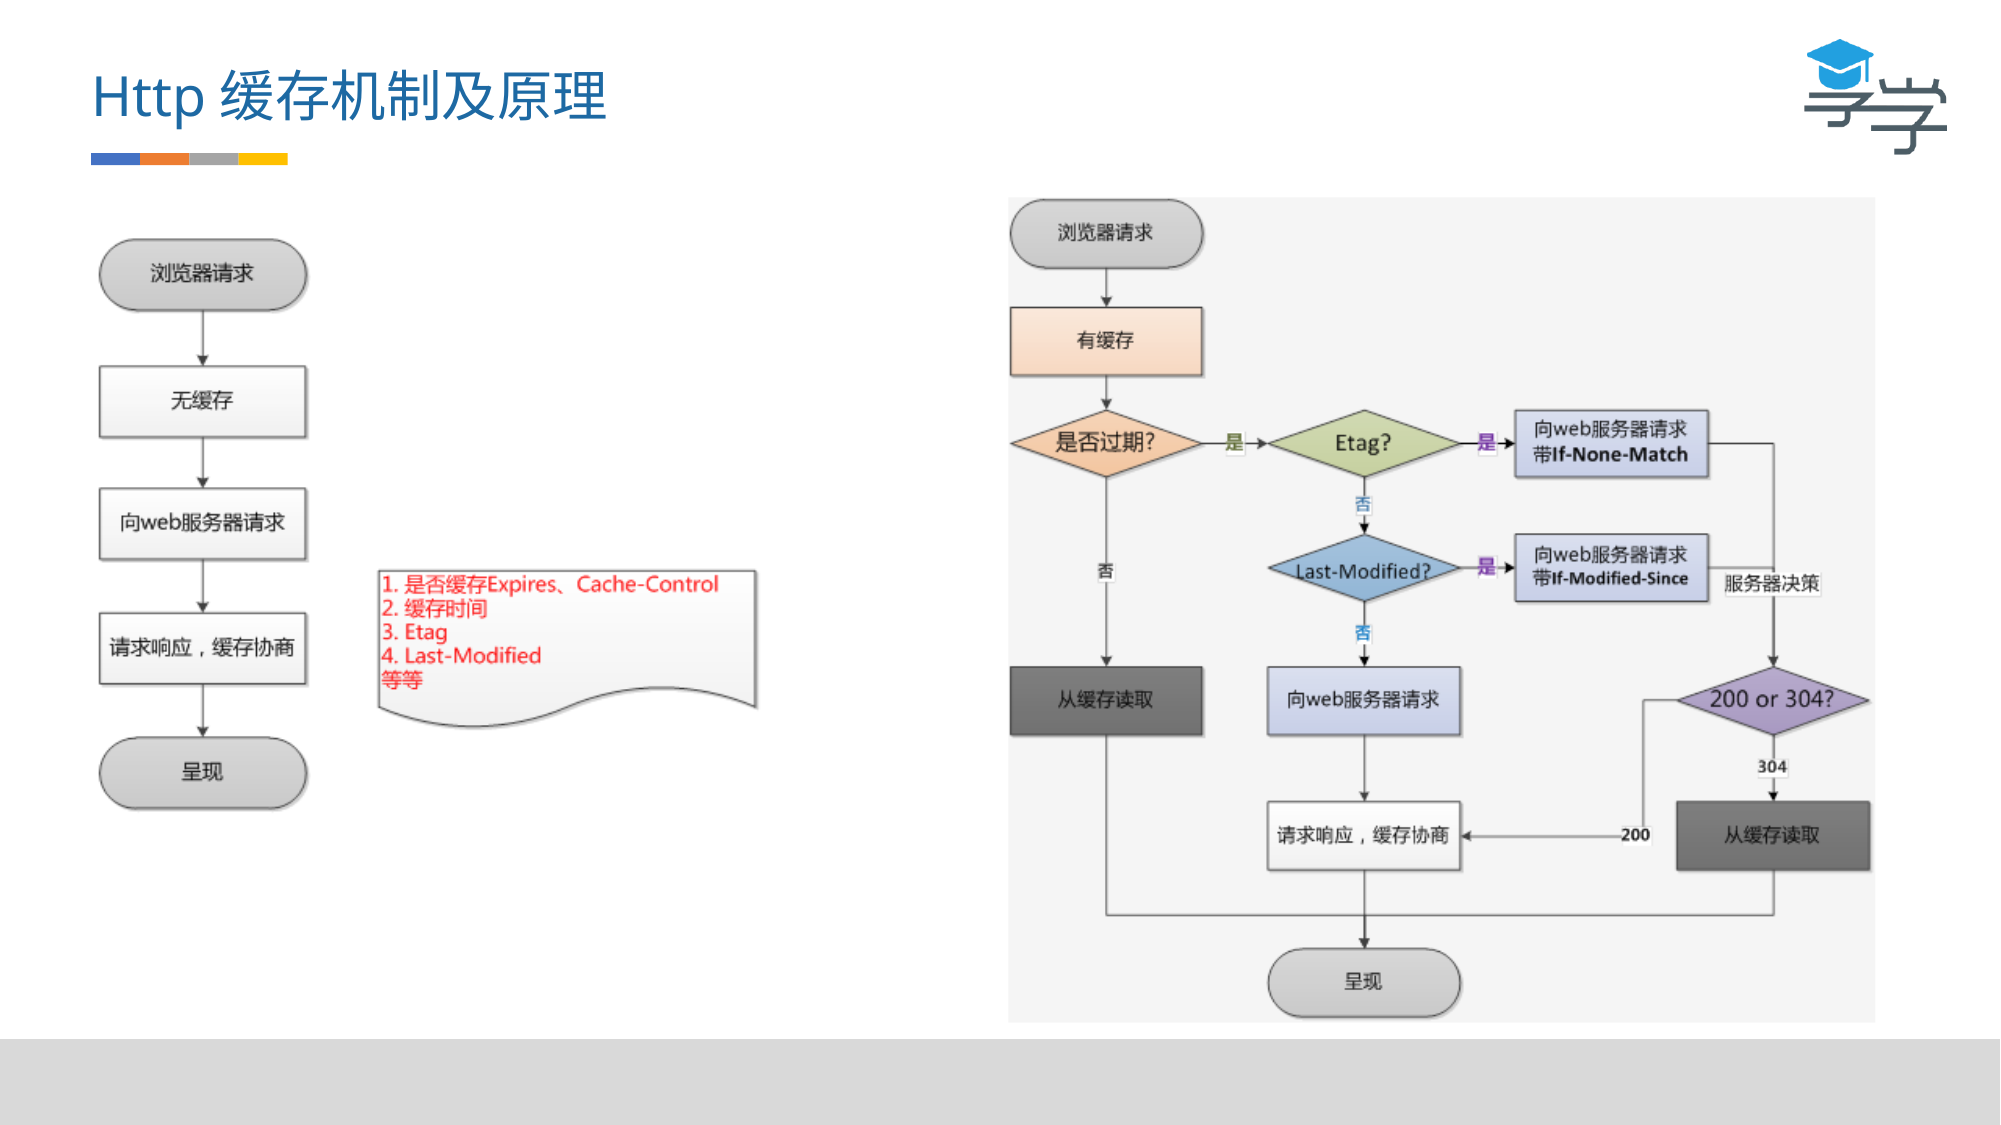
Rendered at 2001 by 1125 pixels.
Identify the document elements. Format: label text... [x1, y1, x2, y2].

picture [1007, 196, 1877, 1026]
text_box Http缓存机制及原理 [91, 60, 699, 128]
picture [1799, 20, 1952, 173]
picture [83, 234, 893, 879]
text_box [90, 152, 288, 166]
